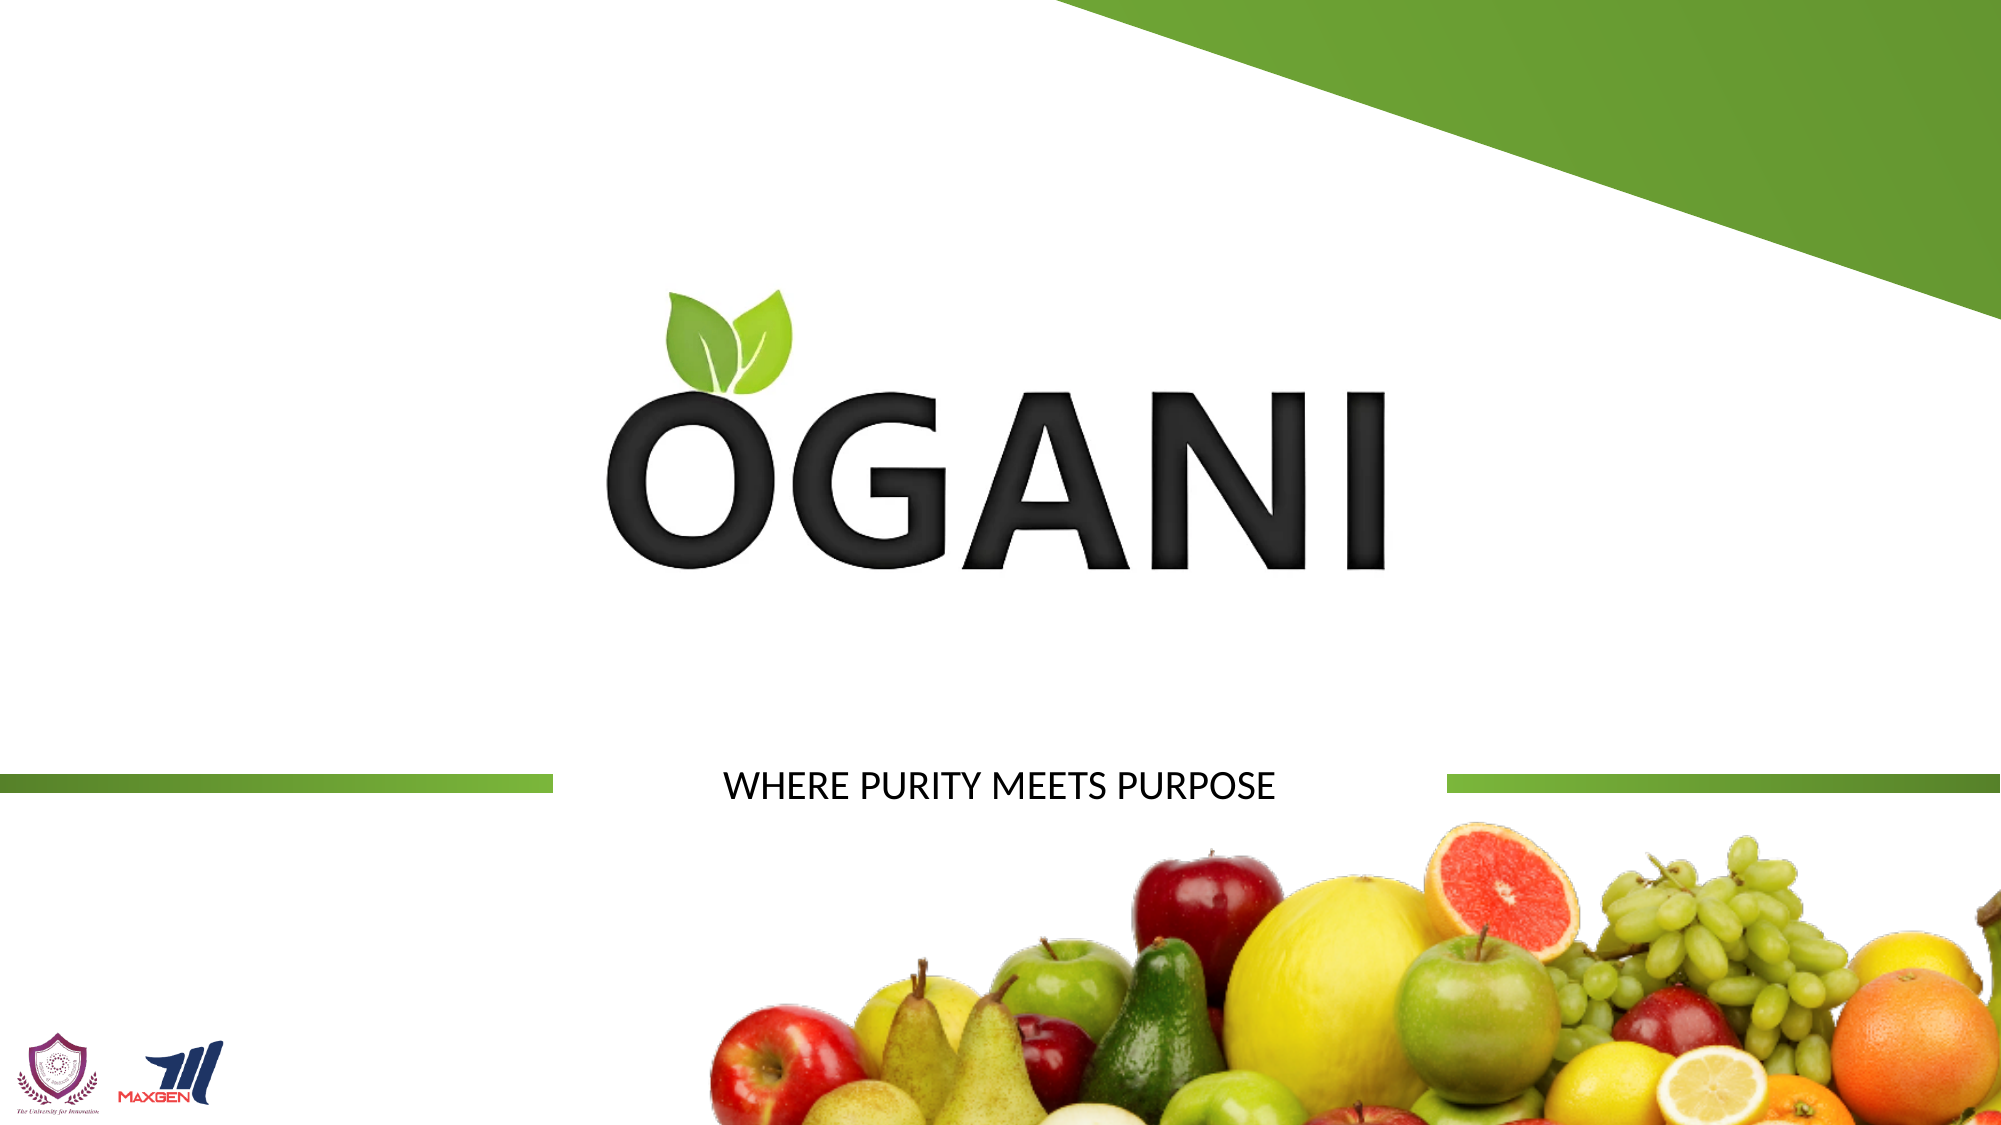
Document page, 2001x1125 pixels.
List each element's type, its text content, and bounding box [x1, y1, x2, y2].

picture [662, 811, 2001, 1125]
picture [0, 1019, 232, 1125]
text_box [1446, 773, 2000, 794]
text_box WHERE PURITY MEETS PURPOSE [542, 750, 1458, 816]
picture [580, 276, 1420, 600]
text_box [0, 773, 554, 794]
text_box [1052, 0, 2000, 321]
